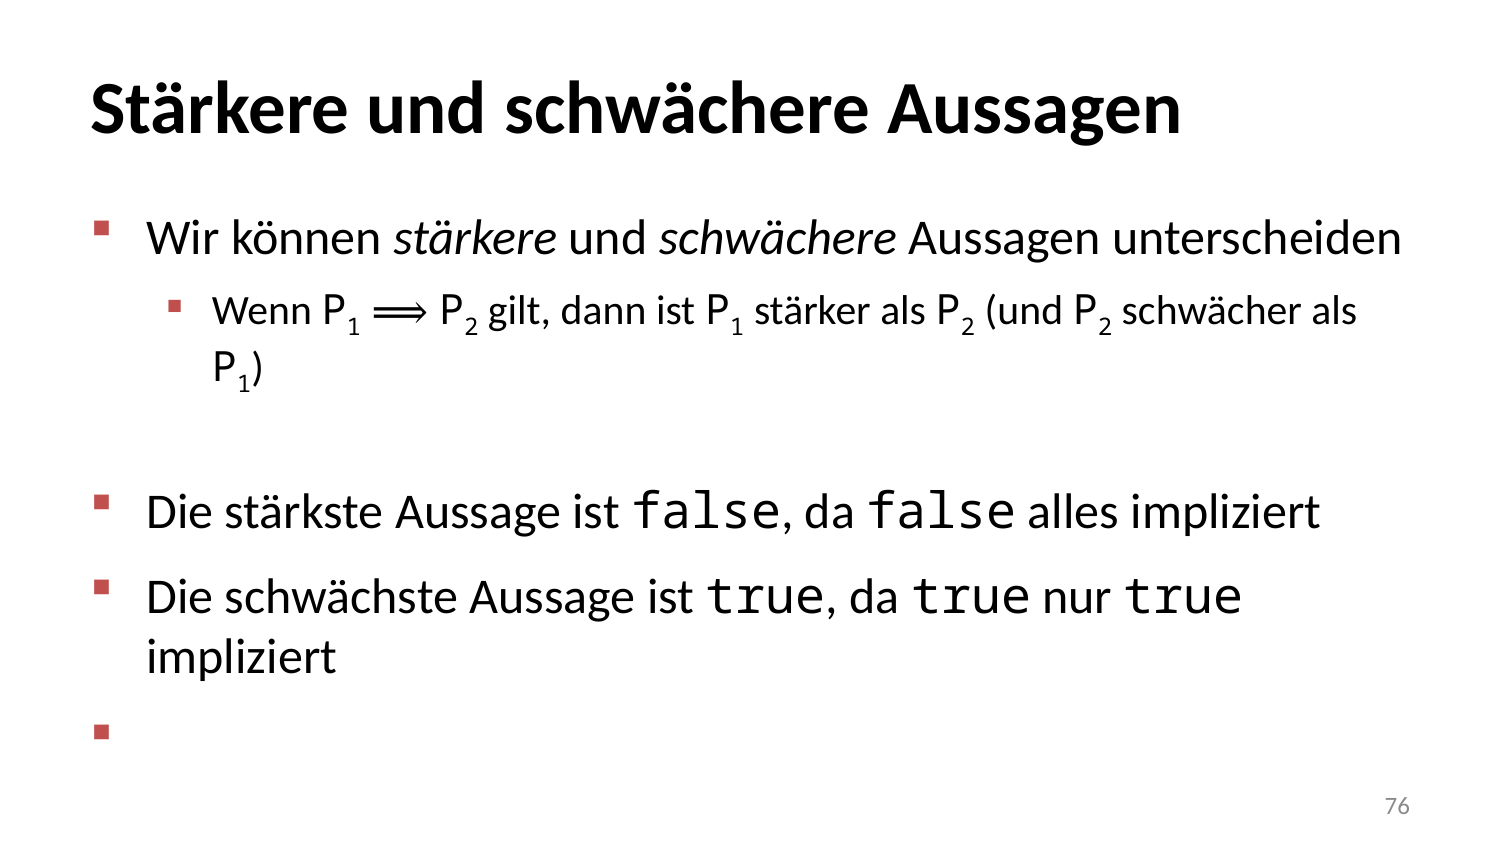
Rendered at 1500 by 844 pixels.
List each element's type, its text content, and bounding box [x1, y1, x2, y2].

list Wir können stärkere und schwächere Aussagen unterscheiden Wenn P1 ⟹ P2 gilt, dann ist P1 stärker als P2 (und P2 schwächer als P1) Die stärkste Aussage ist false, da false alles impliziert Die schwächste Aussage ist true, da true nur true impliziert [75, 196, 1425, 783]
title Stärkere und schwächere Aussagen [75, 33, 1425, 175]
slide_number 76 [1074, 782, 1425, 827]
